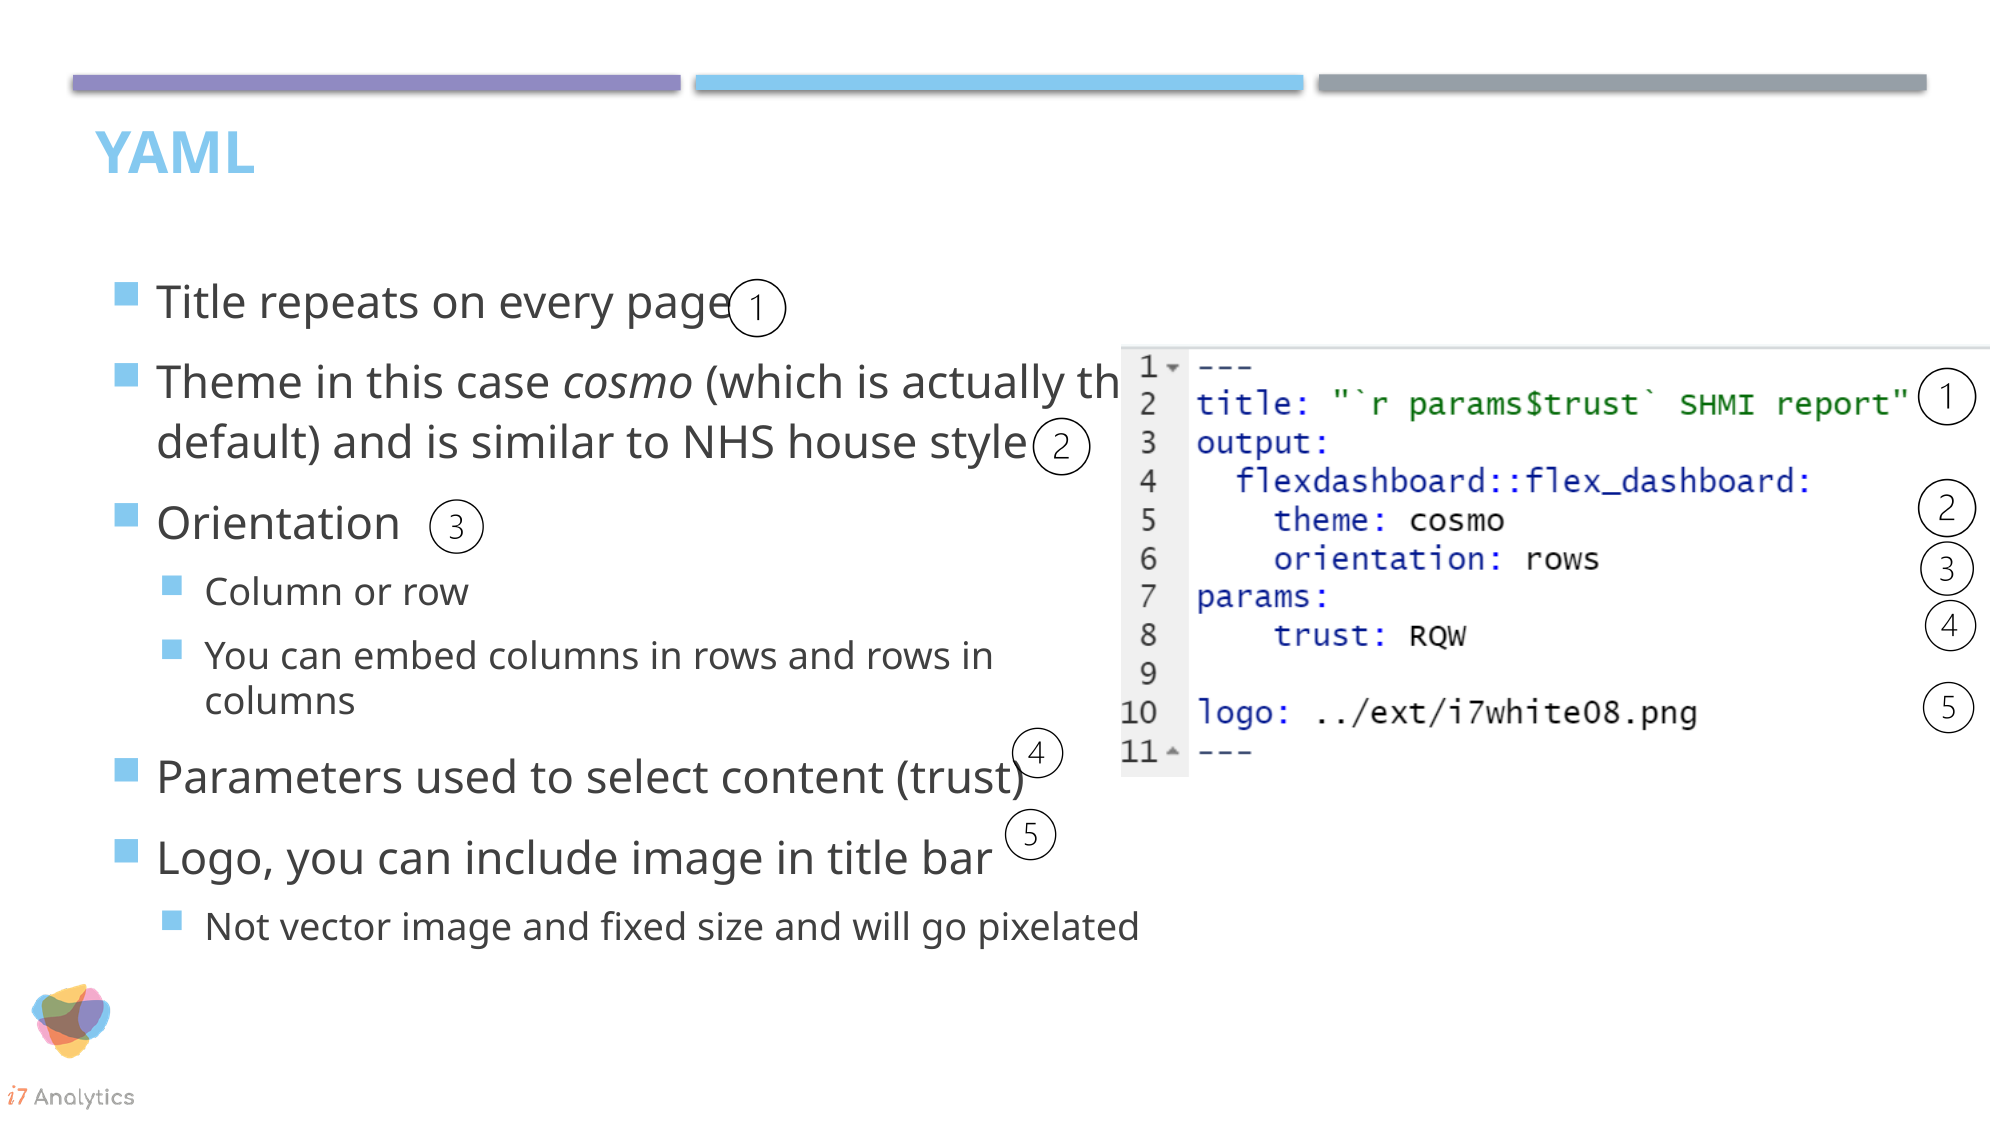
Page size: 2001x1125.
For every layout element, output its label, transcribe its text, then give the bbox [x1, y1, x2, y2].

picture [0, 976, 141, 1117]
picture [1024, 409, 1098, 484]
list Title repeats on every page Theme in this case cosmo (which is actually the default) and is similar to NHS house style Orientation Column or row You can embed columns in rows and rows in columns Parameters used to select content (trust) Logo, you can include image in title bar Not vector image and fixed size and will go pixelated [95, 260, 1165, 981]
picture [1121, 343, 1991, 777]
picture [720, 271, 794, 345]
picture [421, 492, 491, 561]
picture [997, 801, 1064, 868]
title YAML [80, 105, 1890, 194]
picture [1004, 720, 1070, 786]
